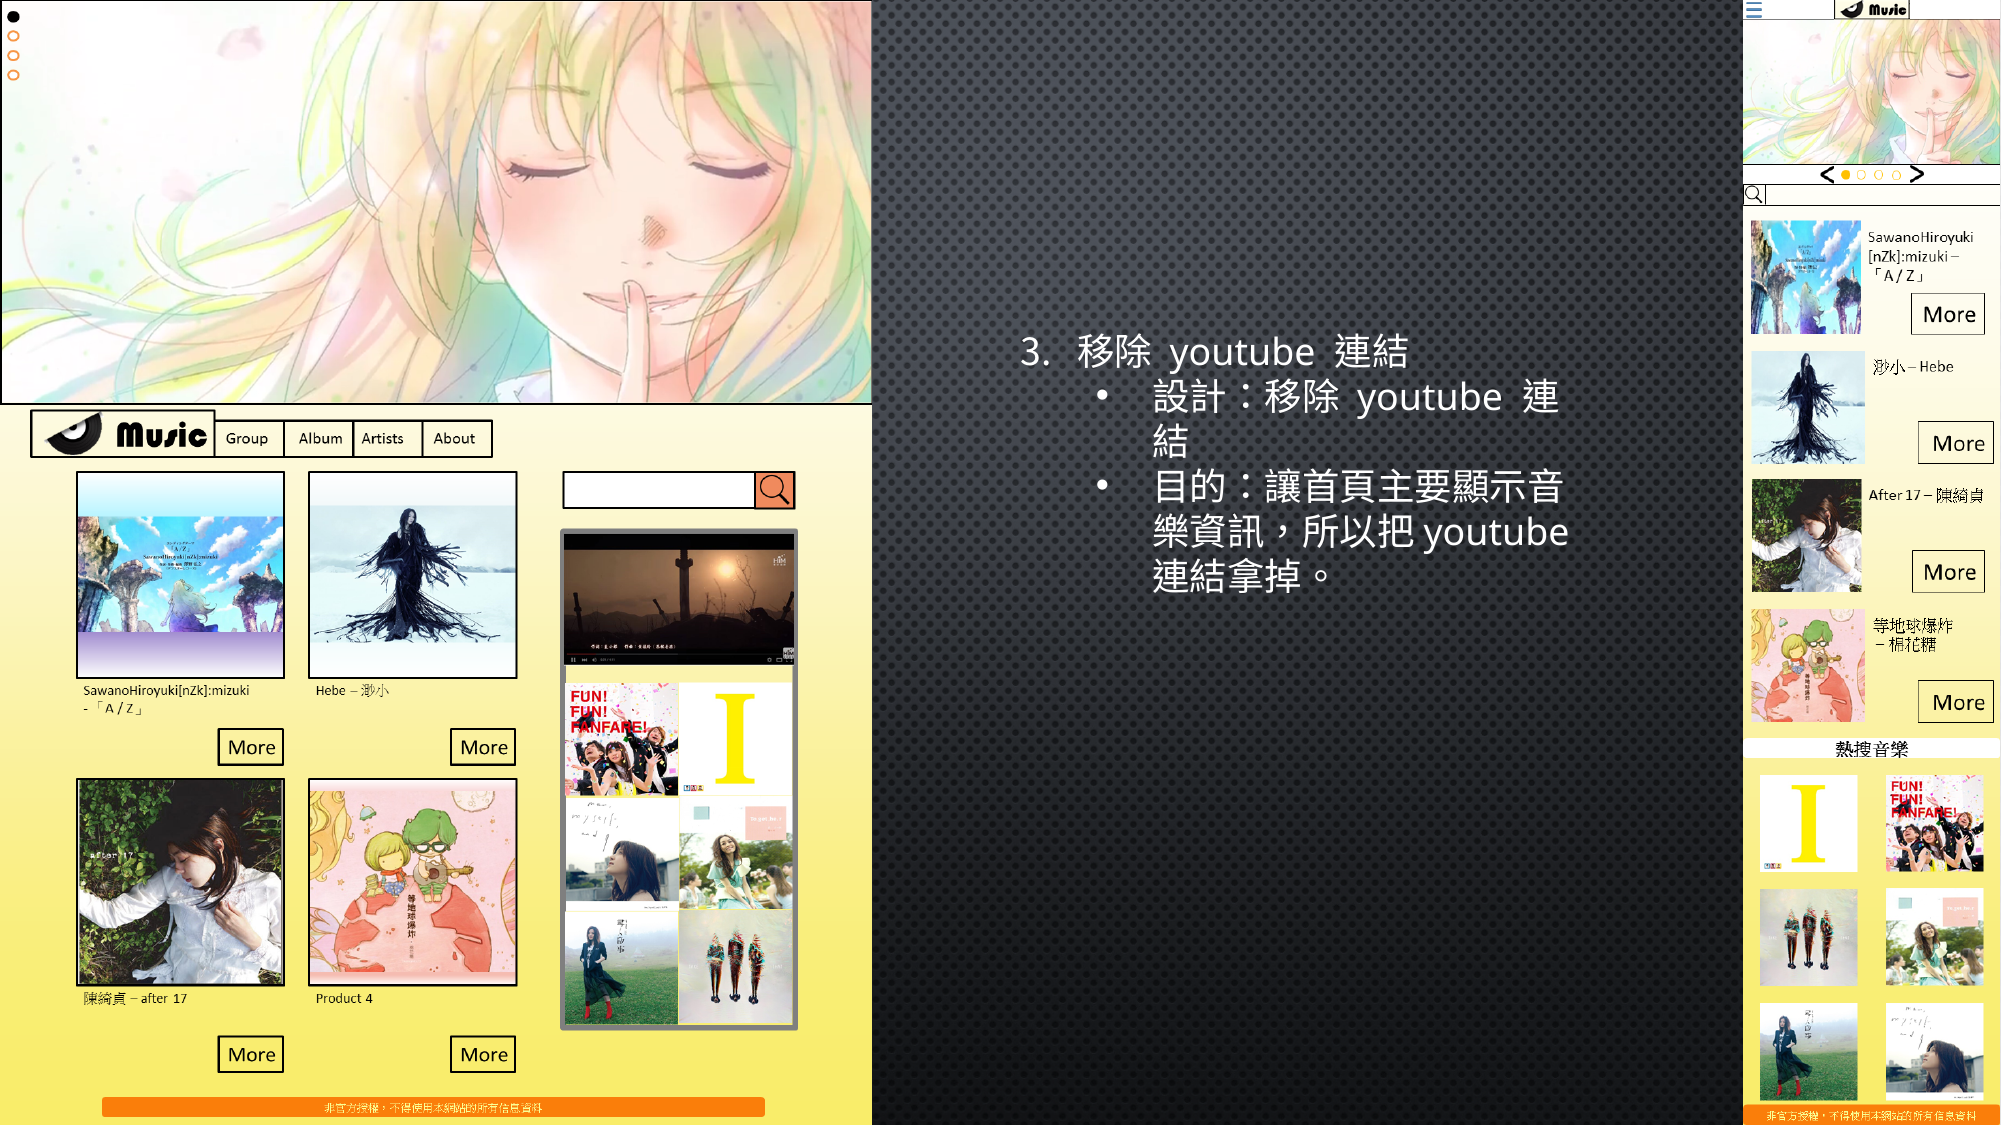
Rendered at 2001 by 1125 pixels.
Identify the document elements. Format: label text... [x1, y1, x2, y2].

picture [1742, 0, 2000, 1125]
picture [0, 0, 872, 1125]
text_box 移除 youtube 連結 設計：移除 youtube 連結 目的：讓首頁主要顯示音樂資訊，所以把youtube連結拿掉。 [1006, 320, 1609, 605]
